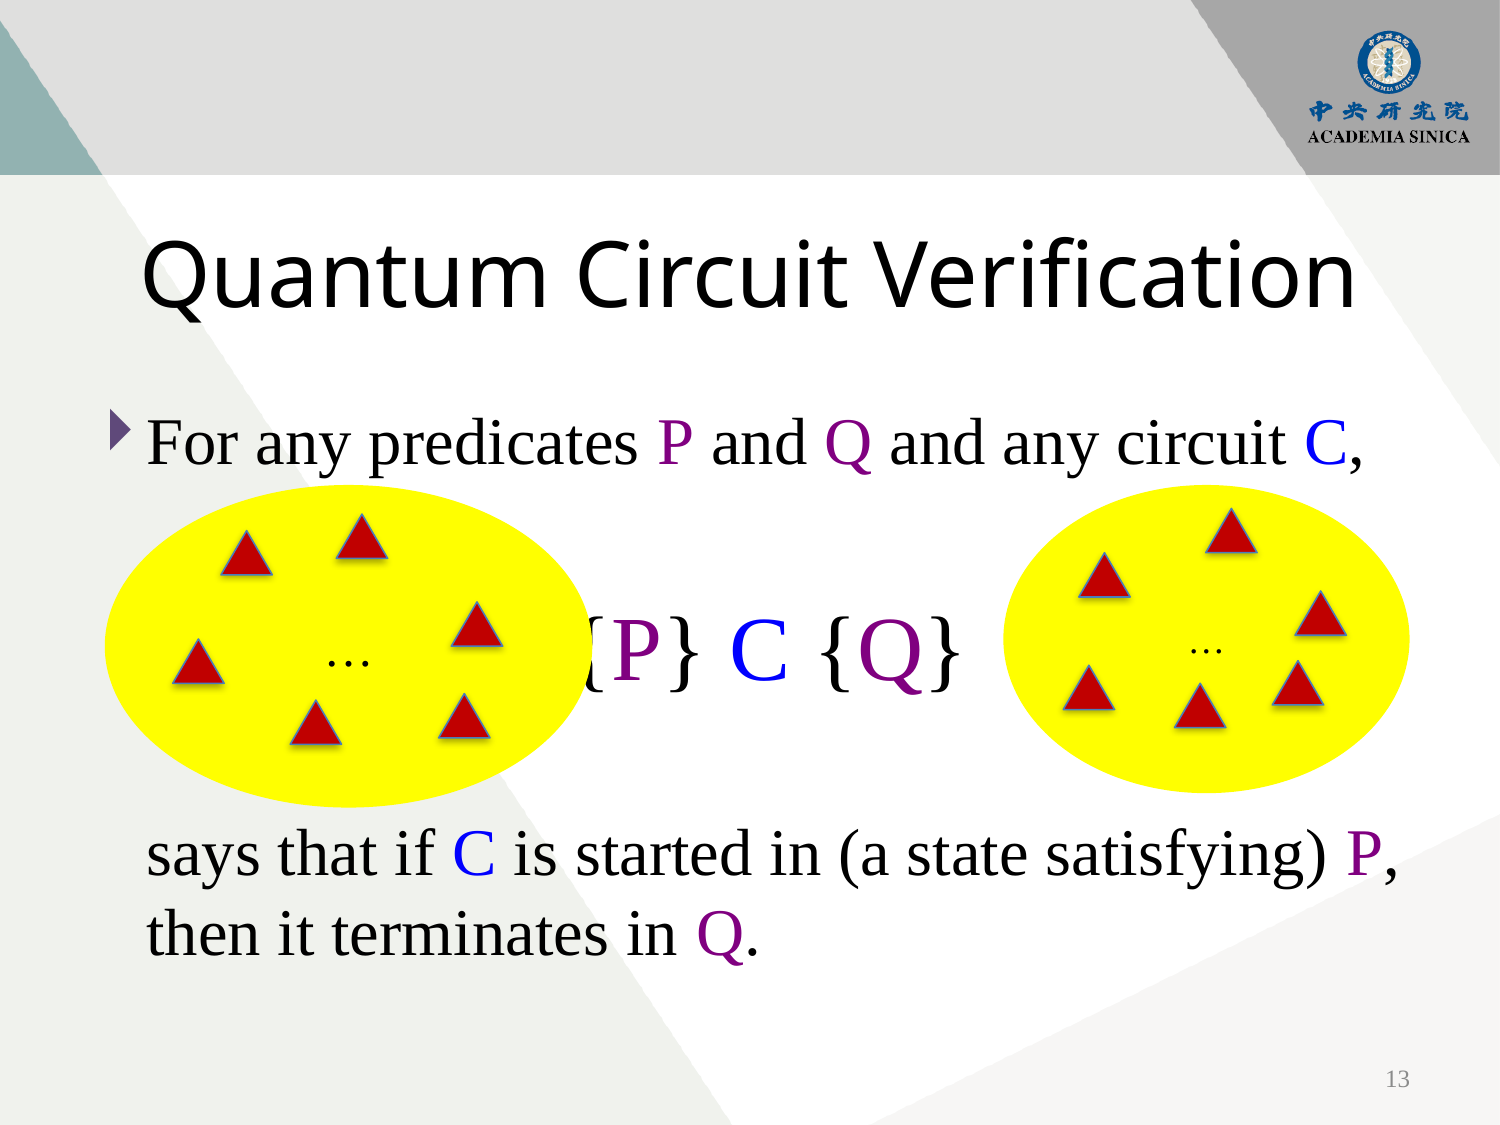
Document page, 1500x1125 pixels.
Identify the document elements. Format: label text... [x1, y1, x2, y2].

text_box [1205, 507, 1258, 554]
text_box [1294, 590, 1348, 637]
text_box [1173, 682, 1227, 729]
text_box [1062, 664, 1116, 711]
text_box … [1003, 484, 1410, 794]
list For any predicates P and Q and any circuit C, {P} C {Q} says that if C is started in (a state satisfying) P, then it terminates in Q. [75, 390, 1480, 1043]
text_box [450, 601, 504, 647]
text_box … [104, 484, 593, 808]
text_box [335, 513, 389, 560]
text_box [220, 529, 273, 576]
text_box [172, 638, 225, 685]
picture [0, 0, 1500, 1125]
title Quantum Circuit Verification [75, 177, 1425, 365]
text_box [289, 699, 343, 746]
text_box [437, 692, 491, 739]
text_box [1271, 659, 1325, 706]
text_box [1078, 551, 1131, 598]
slide_number 13 [1040, 1047, 1425, 1108]
